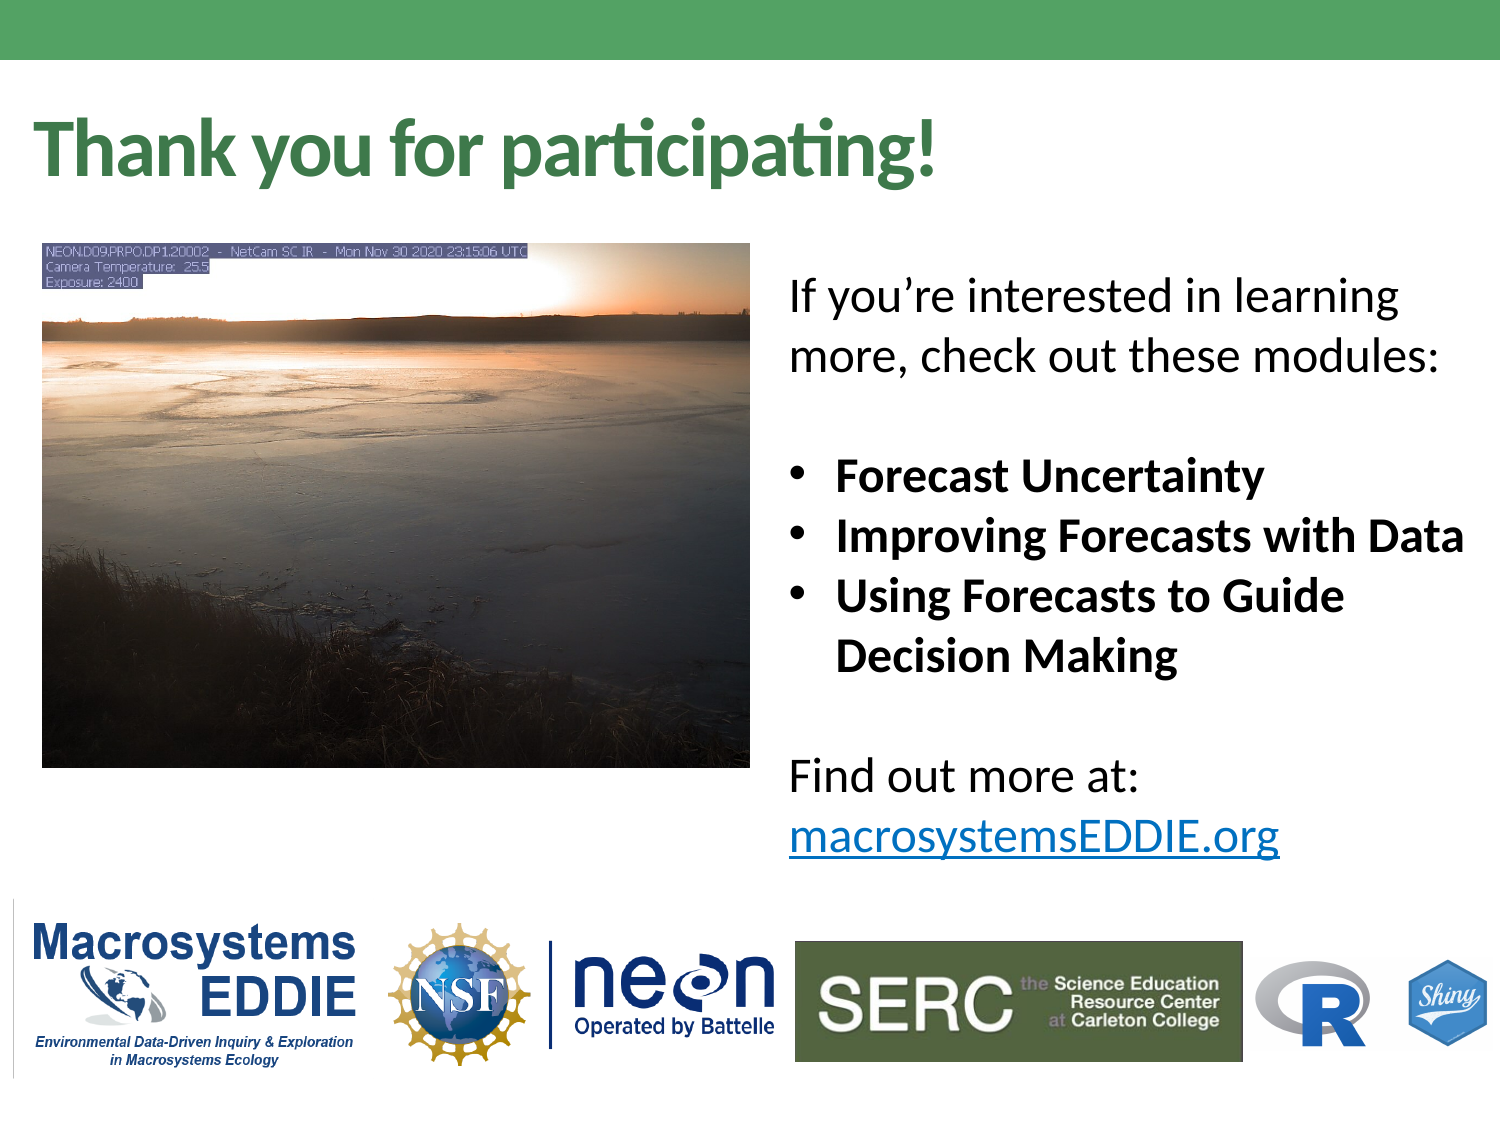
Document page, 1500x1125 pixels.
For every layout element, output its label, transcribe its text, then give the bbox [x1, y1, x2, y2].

title Thank you for participating! [0, 61, 1500, 225]
picture [42, 243, 751, 768]
picture [2, 894, 775, 1079]
picture [1249, 956, 1493, 1052]
text_box If you’re interested in learning more, check out these modules: Forecast Uncertainty Improving Forecasts with Data Using Forecasts to Guide Decision Making Find out more at: macrosystemsEDDIE.org [773, 254, 1494, 930]
picture [795, 941, 1243, 1063]
